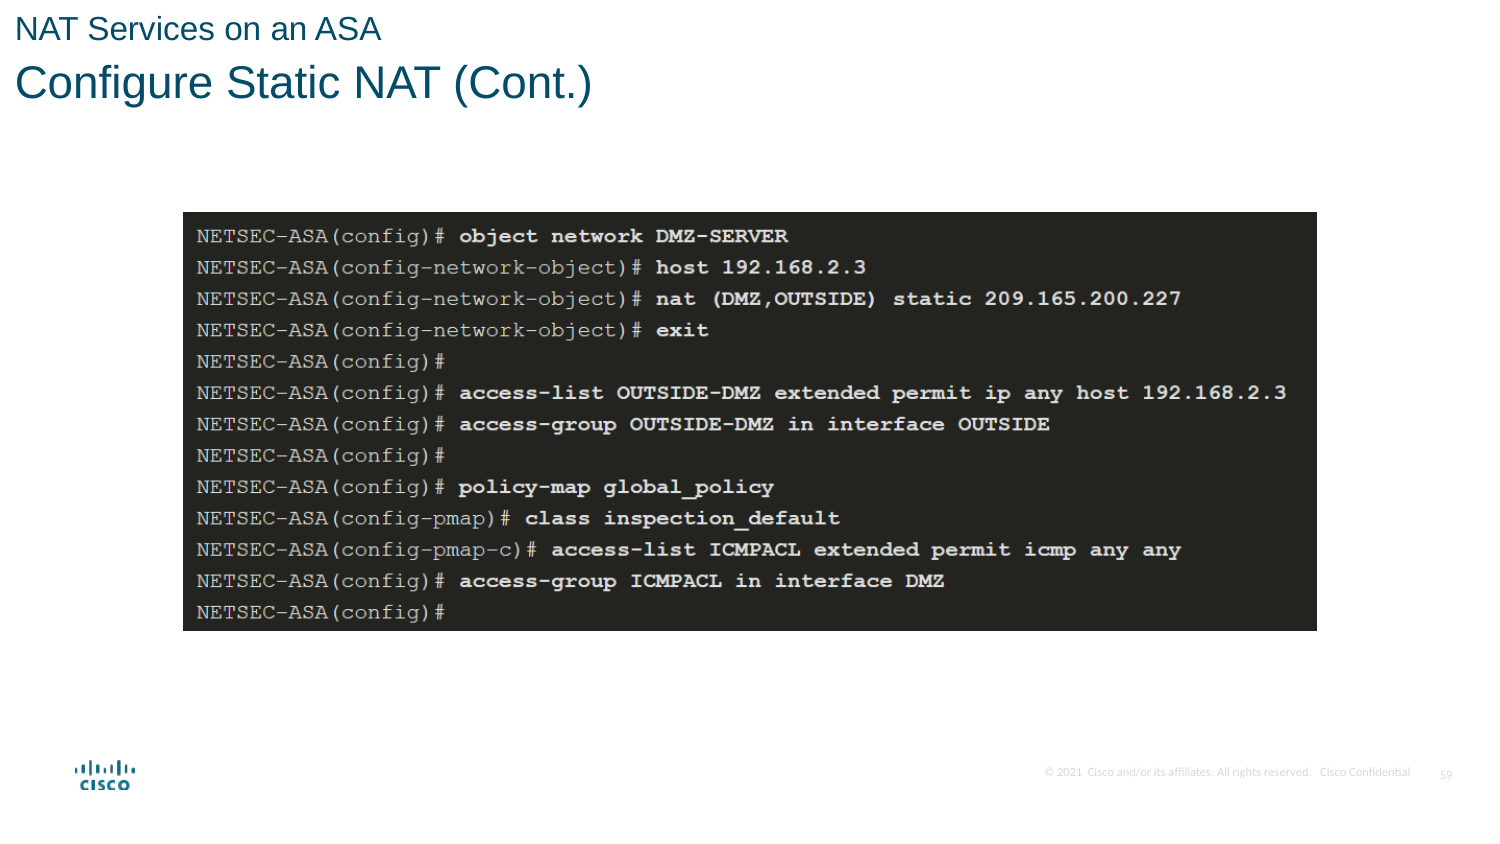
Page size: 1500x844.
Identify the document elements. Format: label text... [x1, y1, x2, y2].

picture [183, 212, 1317, 631]
list NAT Services on an ASA [0, 0, 1500, 45]
slide_number 59 [1425, 759, 1500, 797]
list Configure Static NAT (Cont.) [0, 45, 1500, 195]
picture [75, 759, 135, 790]
